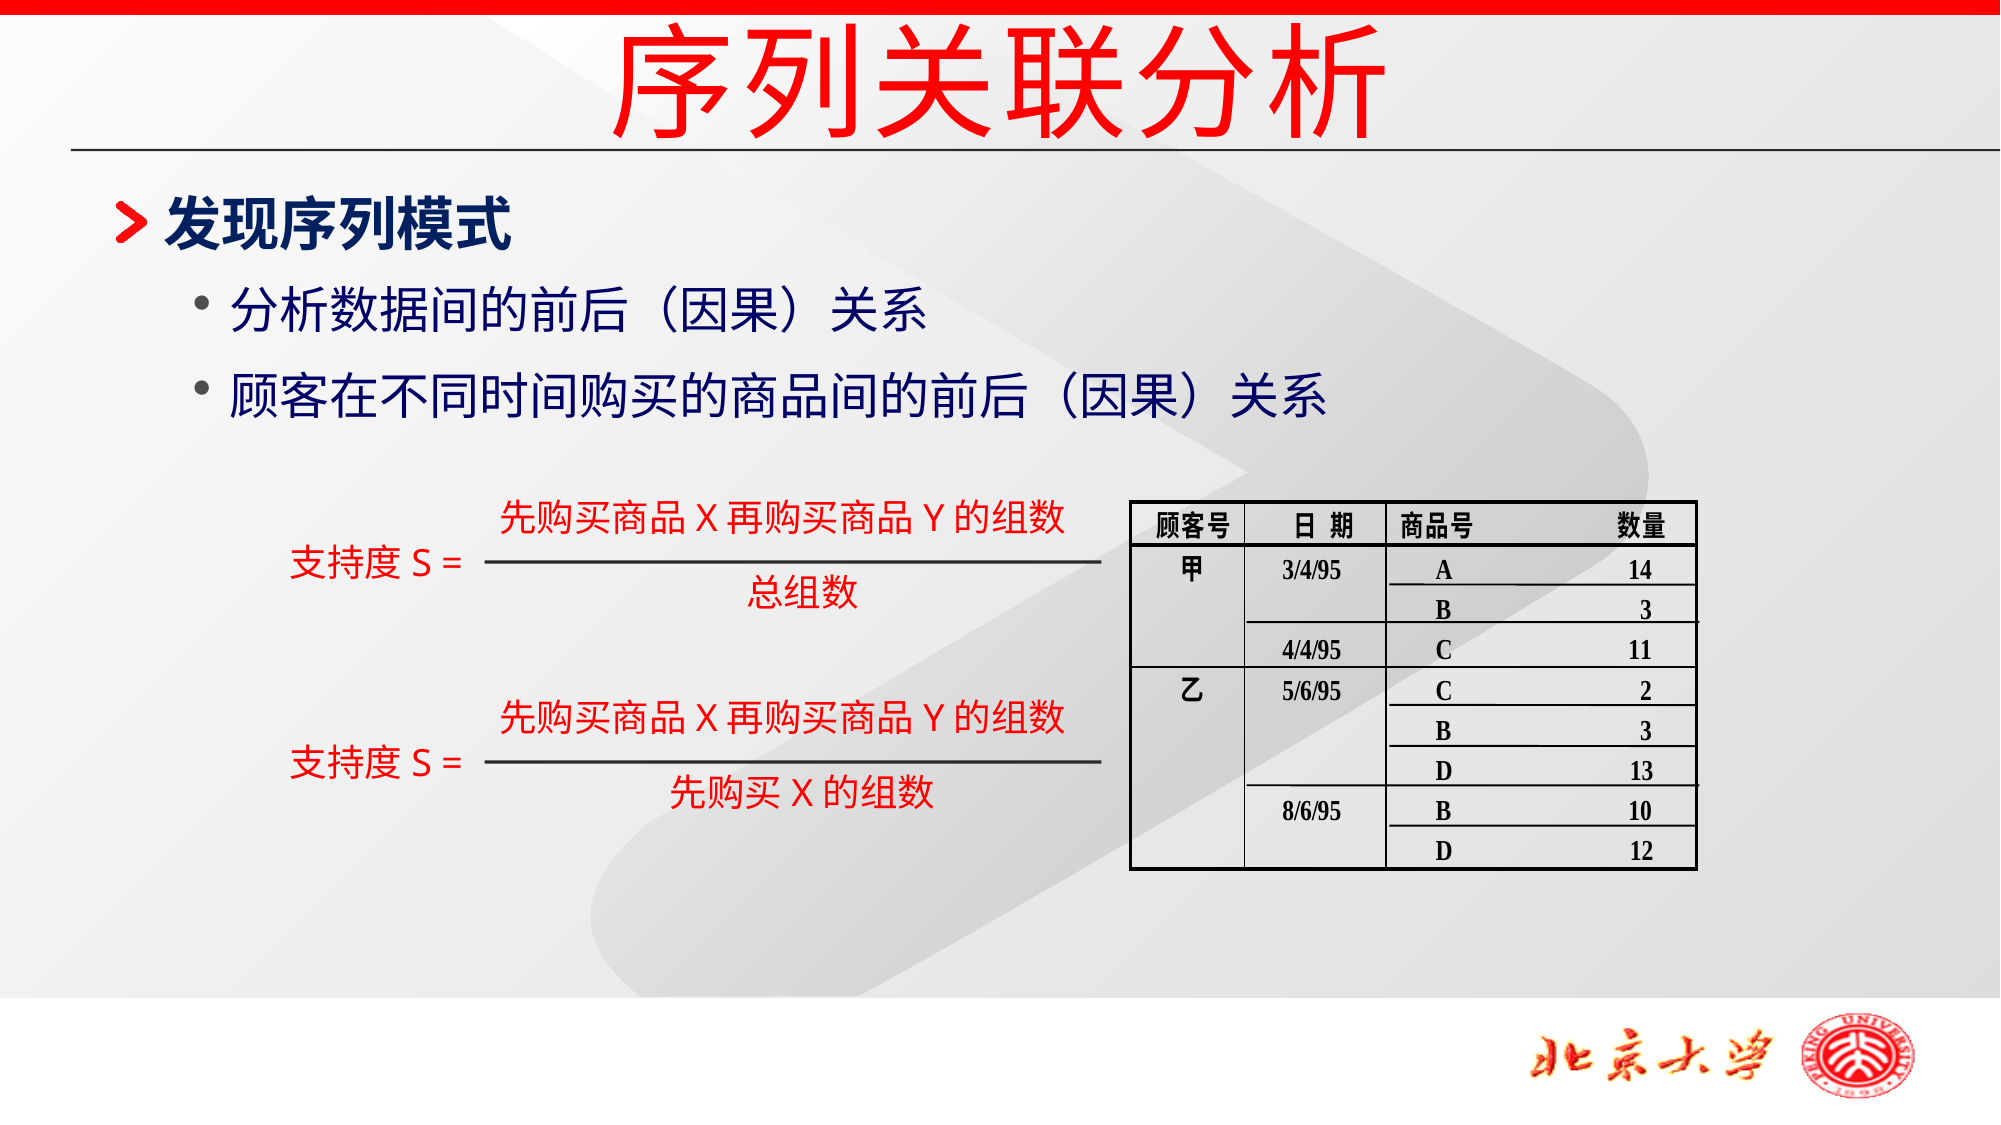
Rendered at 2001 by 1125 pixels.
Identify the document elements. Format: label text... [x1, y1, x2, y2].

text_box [1112, 499, 1701, 915]
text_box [274, 486, 1113, 623]
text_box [274, 686, 1113, 823]
text_box 序列关联分析 [300, 0, 1700, 161]
picture [116, 201, 147, 243]
picture [1800, 1012, 1917, 1100]
list 发现序列模式 分析数据间的前后（因果）关系 顾客在不同时间购买的商品间的前后（因果）关系 [116, 186, 1917, 973]
